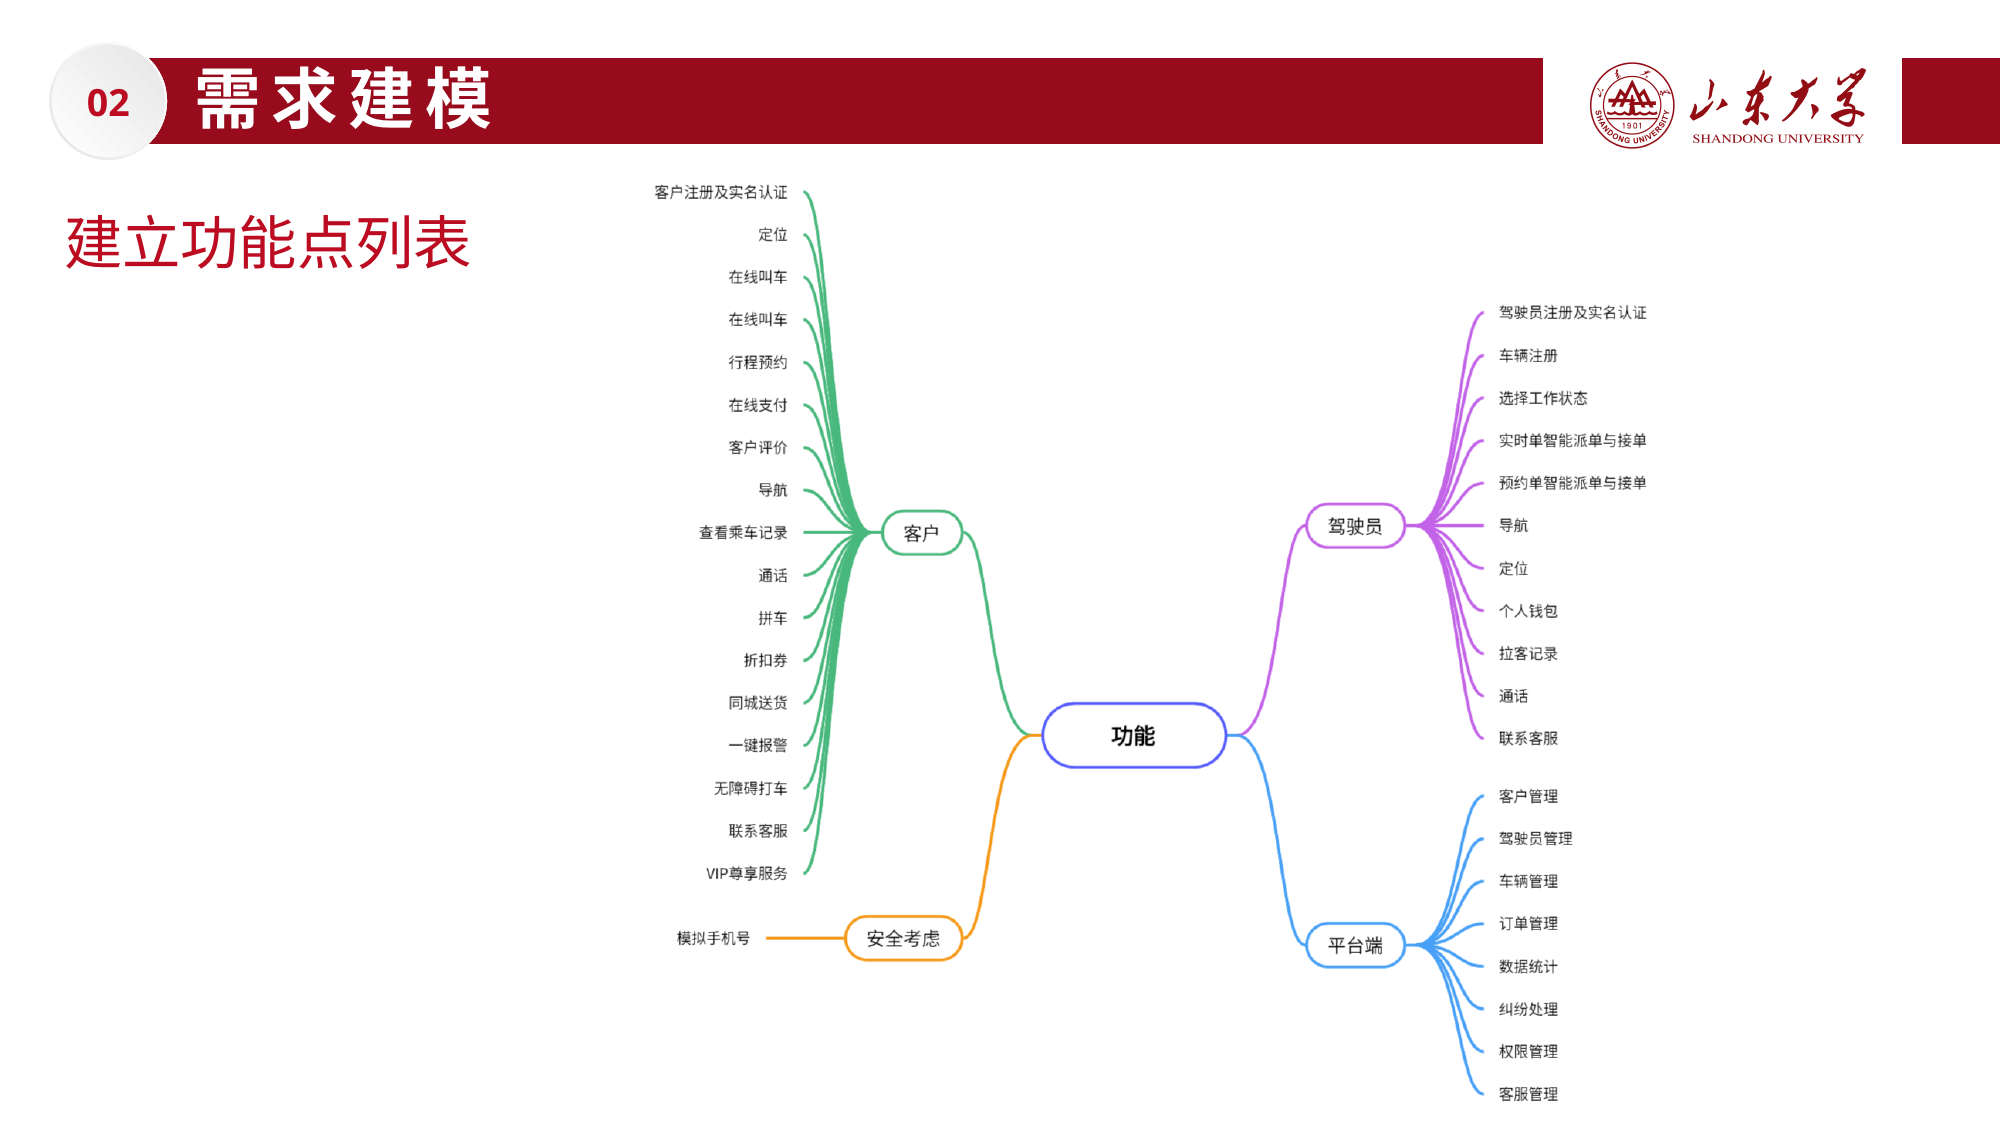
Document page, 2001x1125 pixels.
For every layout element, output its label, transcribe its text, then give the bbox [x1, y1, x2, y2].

picture [590, 28, 1902, 1125]
text_box 建立功能点列表 [49, 198, 590, 329]
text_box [49, 42, 168, 160]
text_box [168, 49, 1543, 146]
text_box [1902, 49, 2000, 146]
